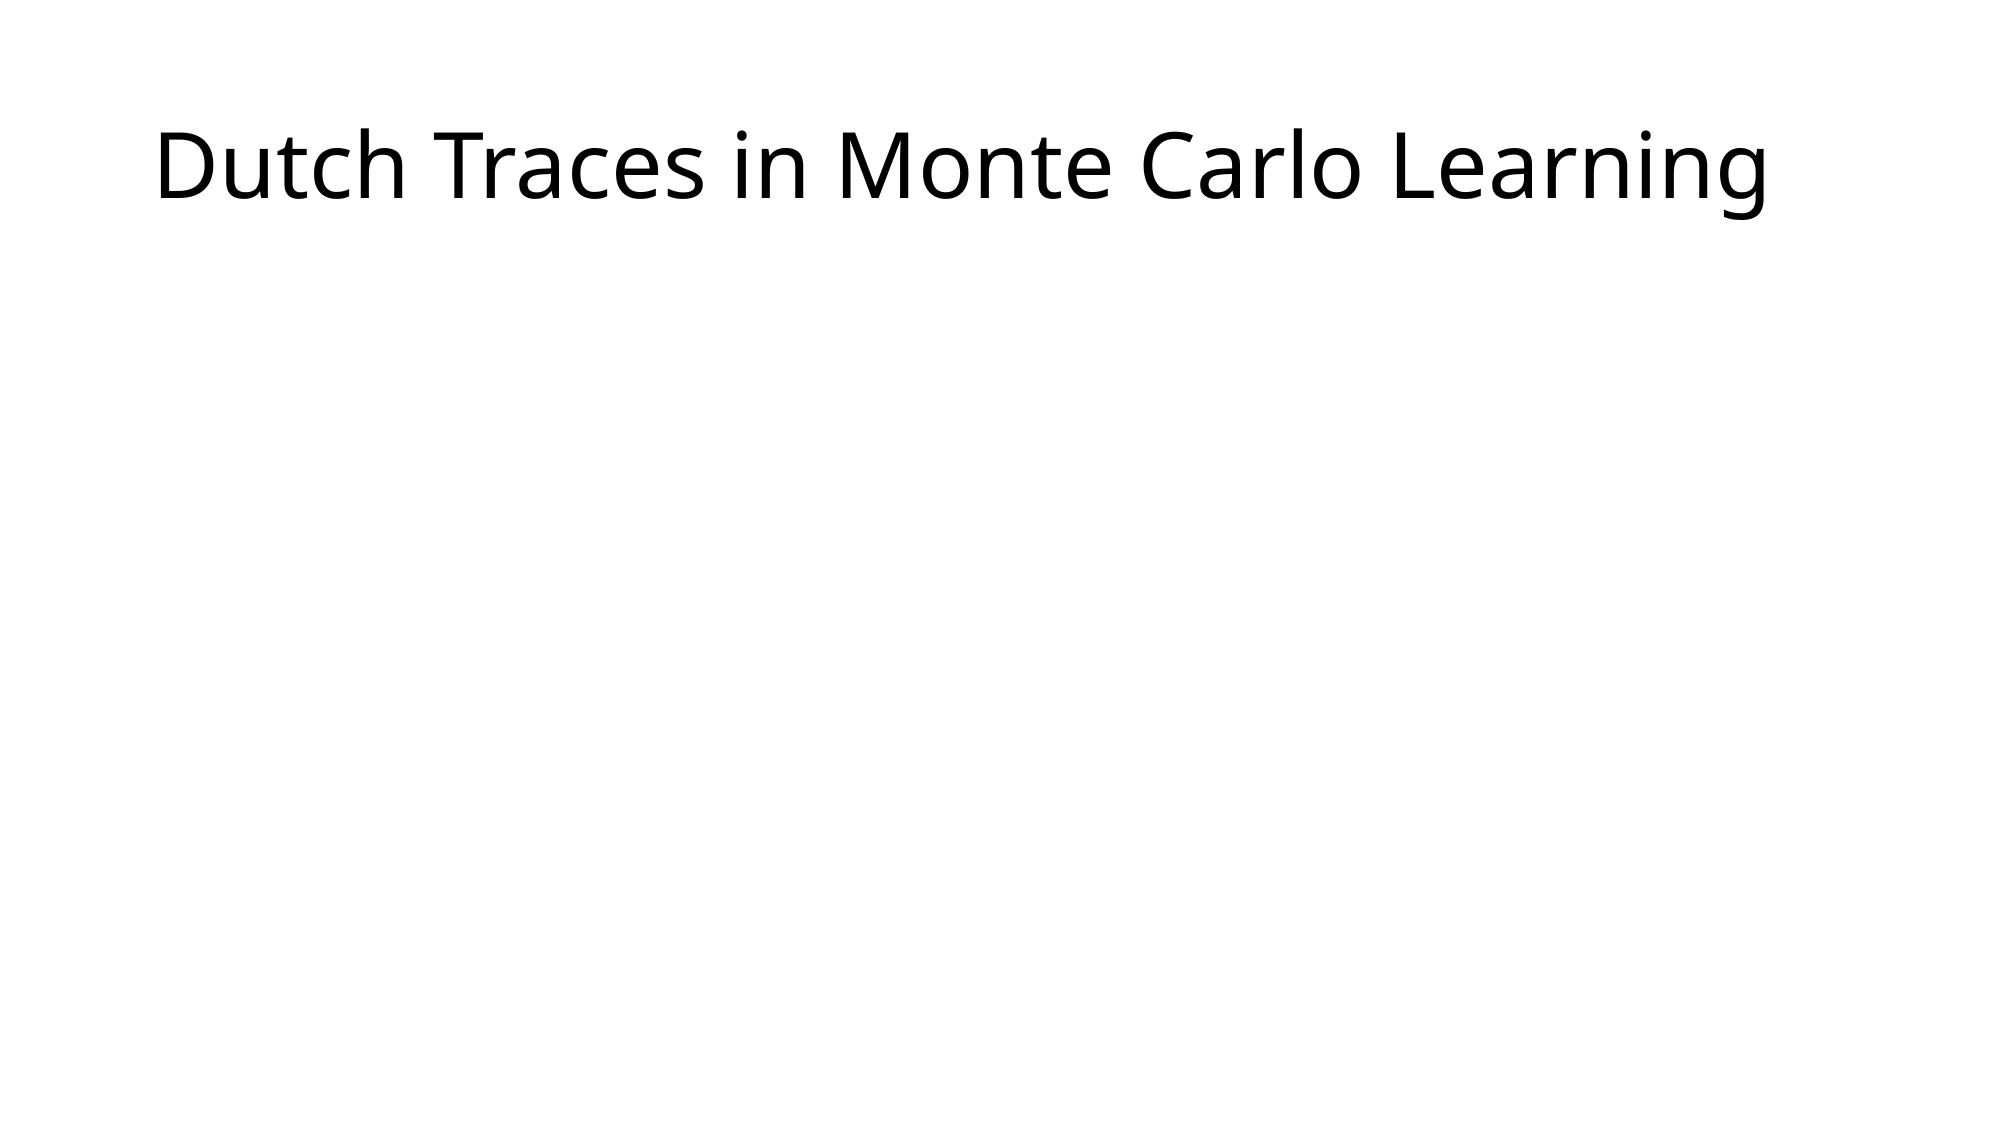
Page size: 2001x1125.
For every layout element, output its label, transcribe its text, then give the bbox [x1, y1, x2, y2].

title Dutch Traces in Monte Carlo Learning [137, 59, 1863, 278]
